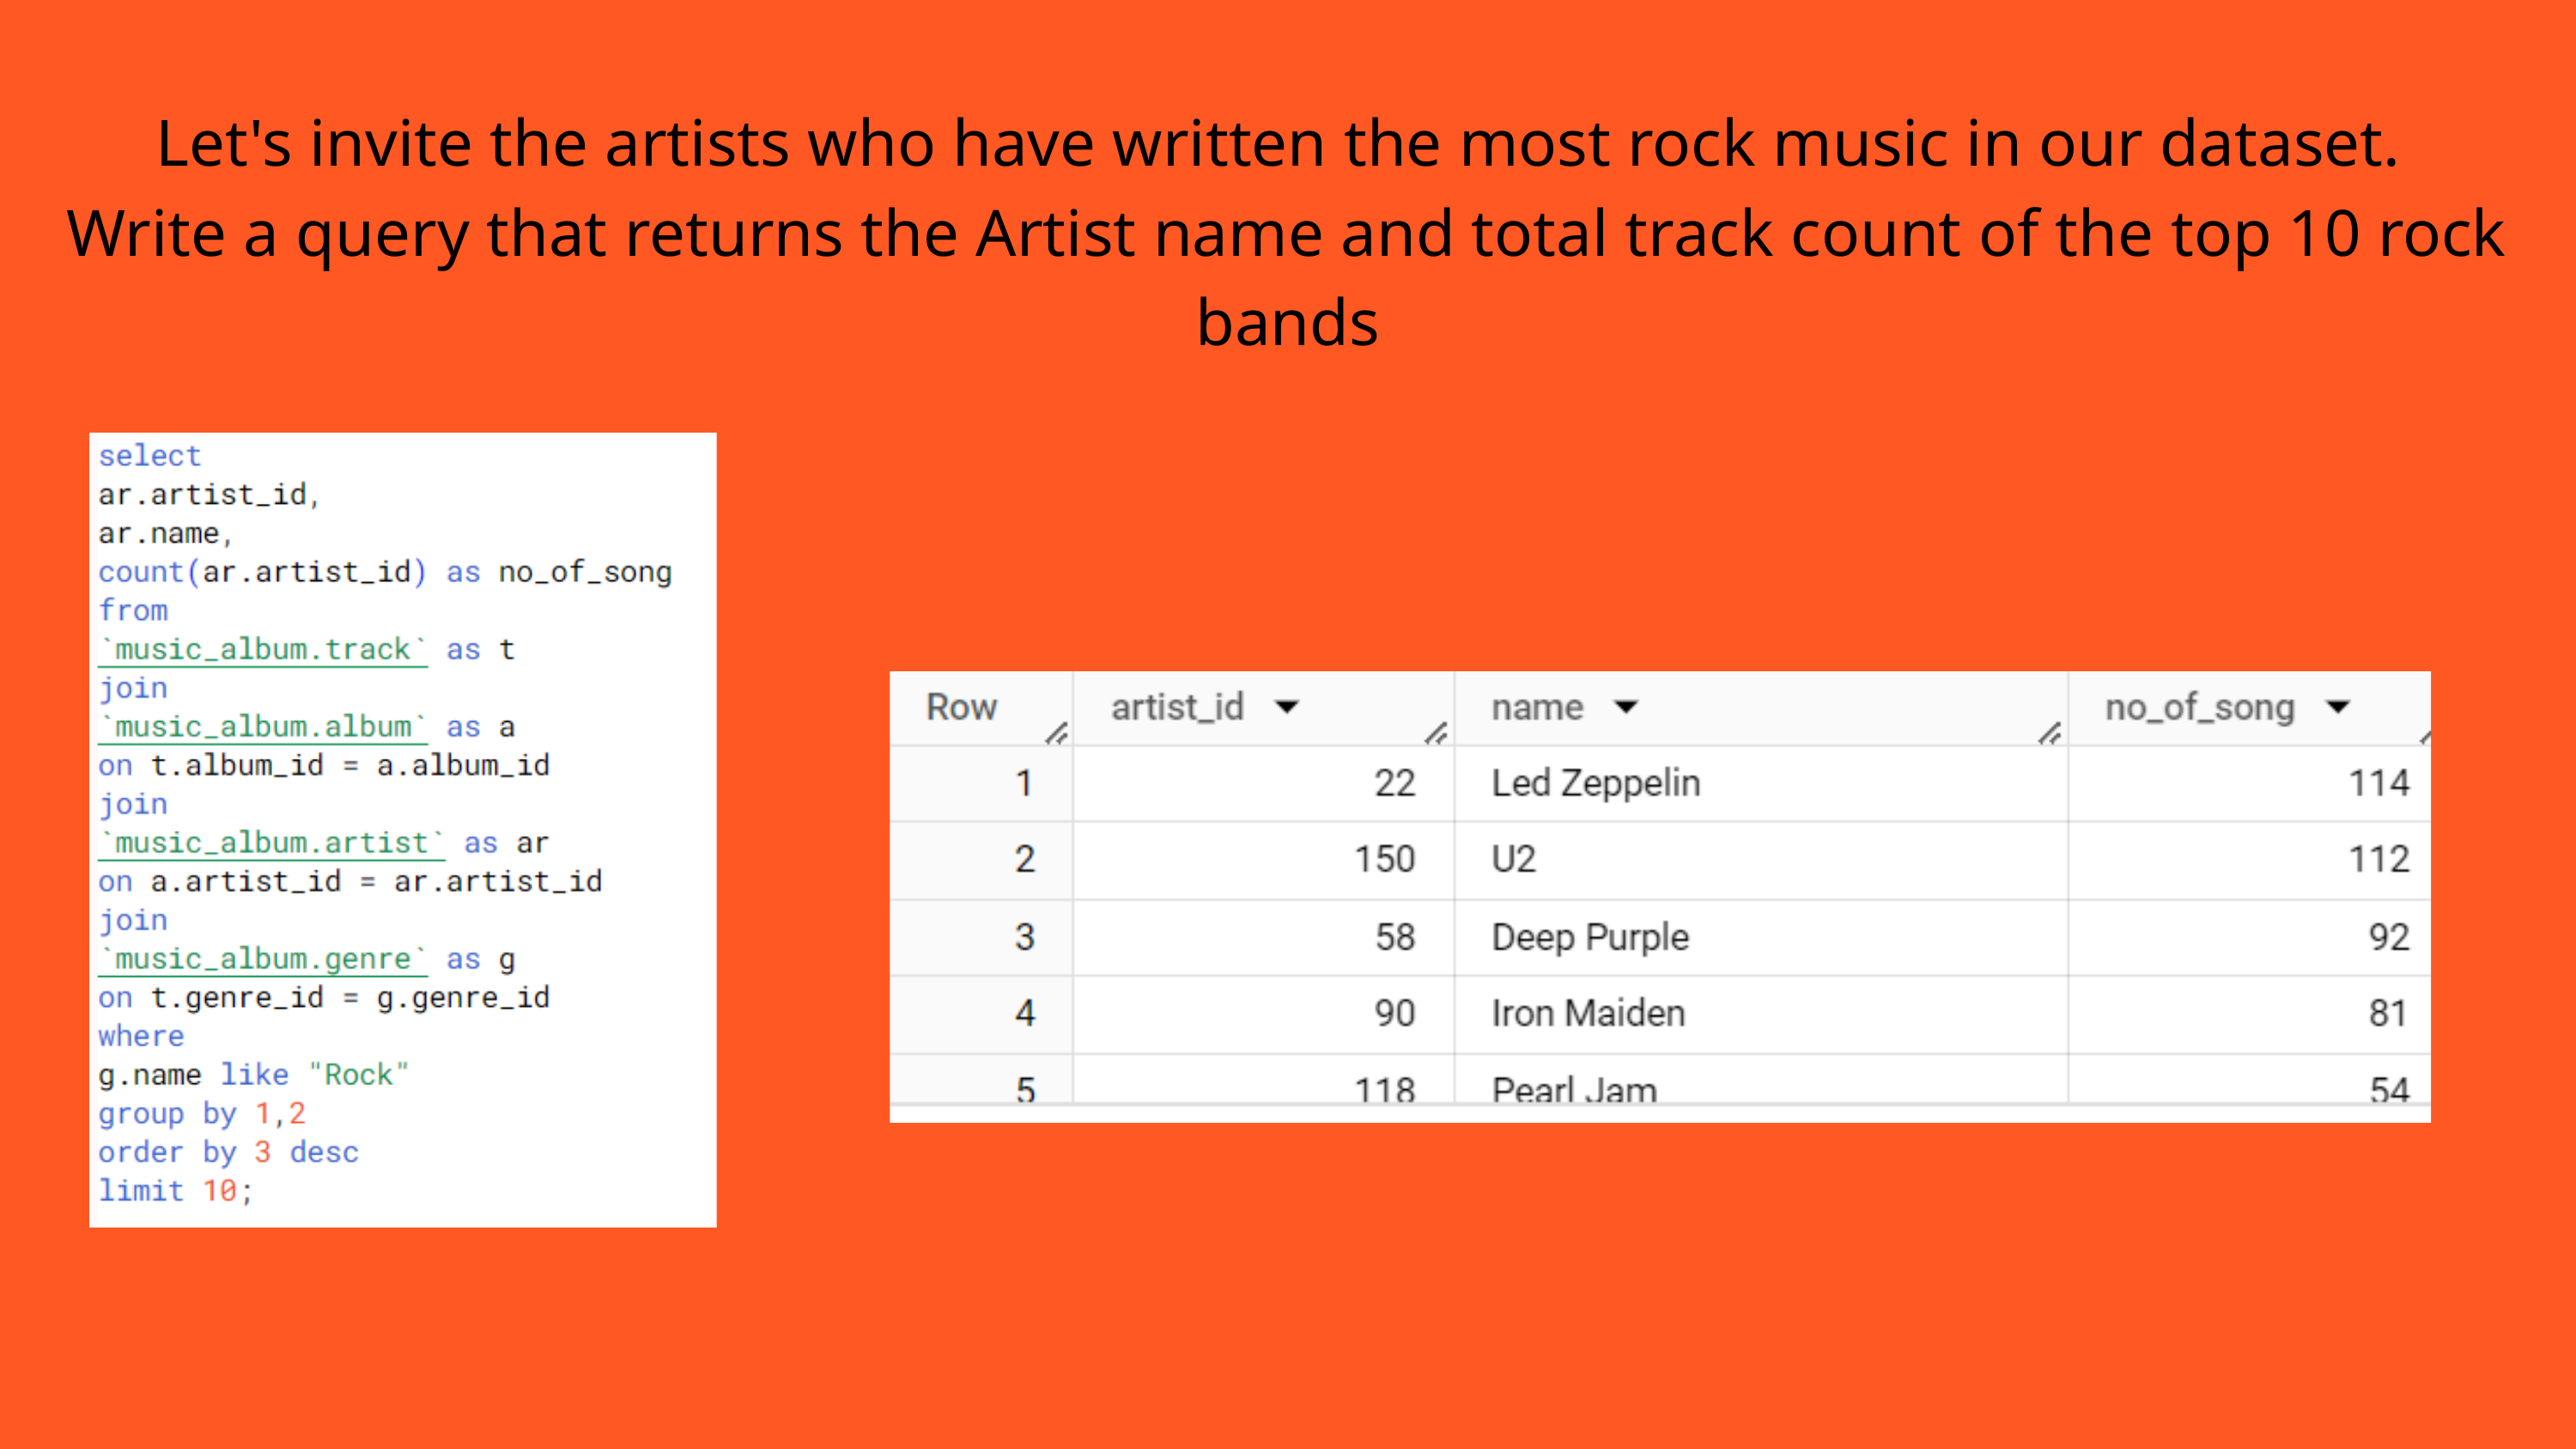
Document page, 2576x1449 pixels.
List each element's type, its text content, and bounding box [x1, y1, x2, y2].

text_box [890, 671, 2432, 1123]
text_box Let's invite the artists who have written the most rock music in our dataset. Write a query that returns the Artist name and total track count of the top 10 rock bands [55, 89, 2521, 359]
text_box [89, 433, 717, 1228]
